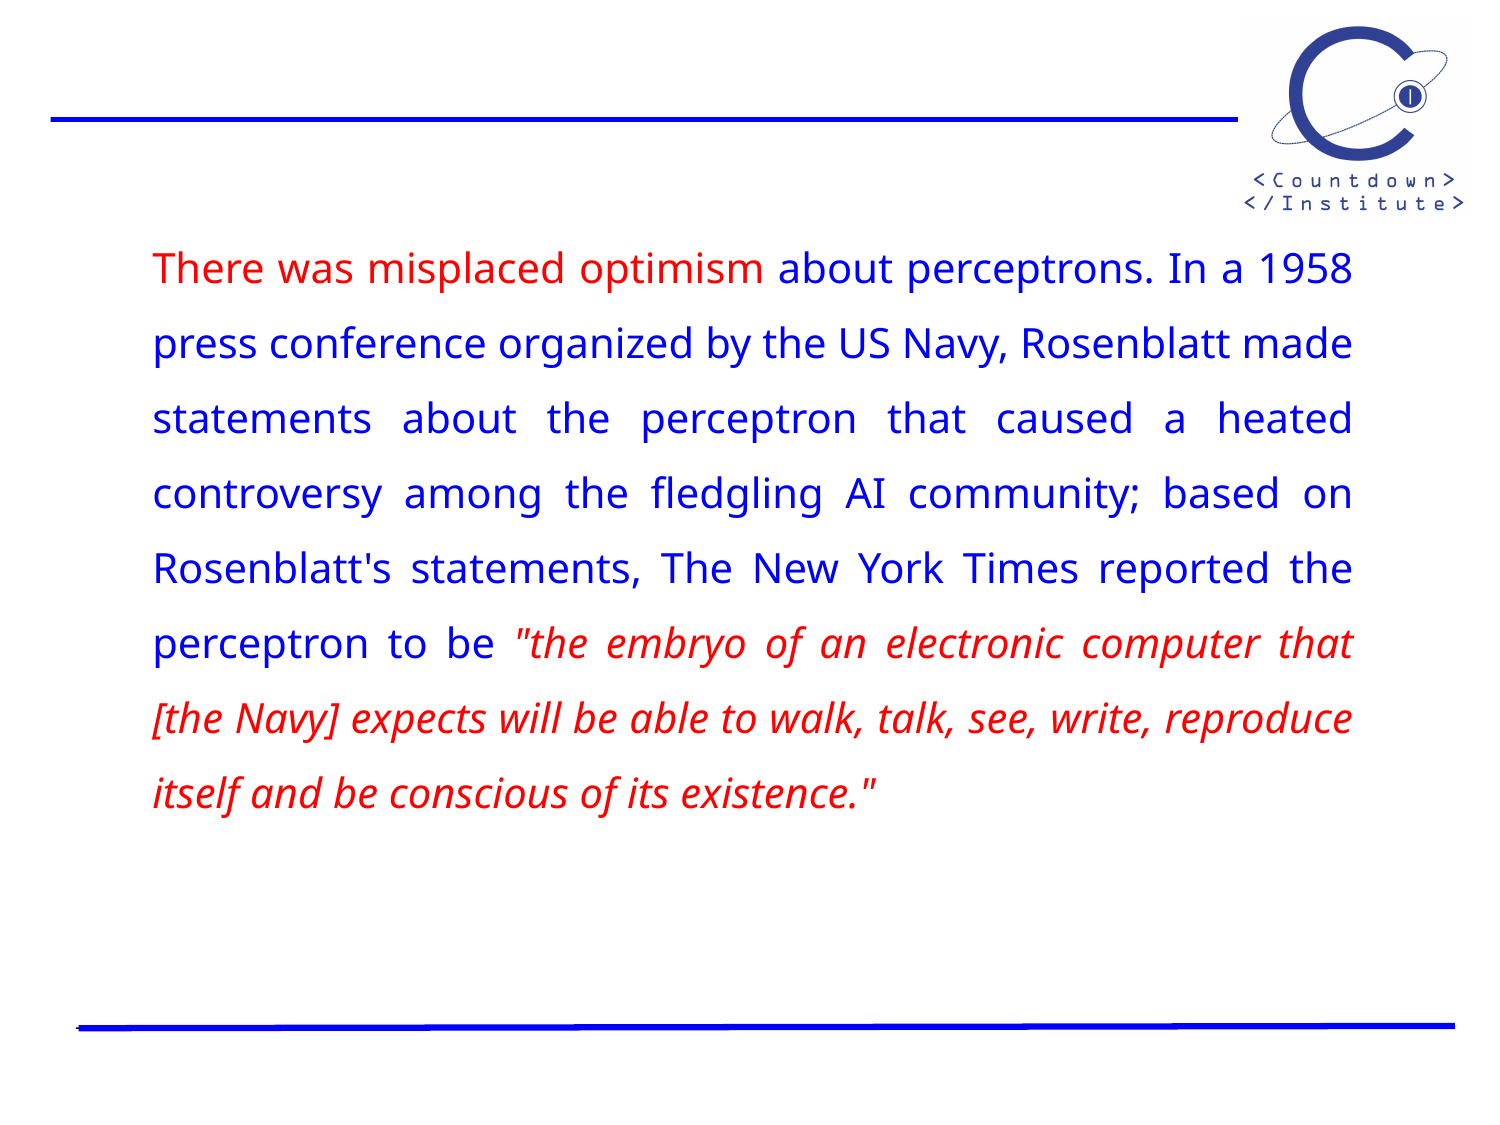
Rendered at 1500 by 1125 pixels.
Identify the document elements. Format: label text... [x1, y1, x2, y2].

text_box There was misplaced optimism about perceptrons. In a 1958 press conference organized by the US Navy, Rosenblatt made statements about the perceptron that caused a heated controversy among the fledgling AI community; based on Rosenblatt's statements, The New York Times reported the perceptron to be "the embryo of an electronic computer that [the Navy] expects will be able to walk, talk, see, write, reproduce itself and be conscious of its existence." [137, 209, 1369, 825]
picture [1238, 17, 1471, 217]
